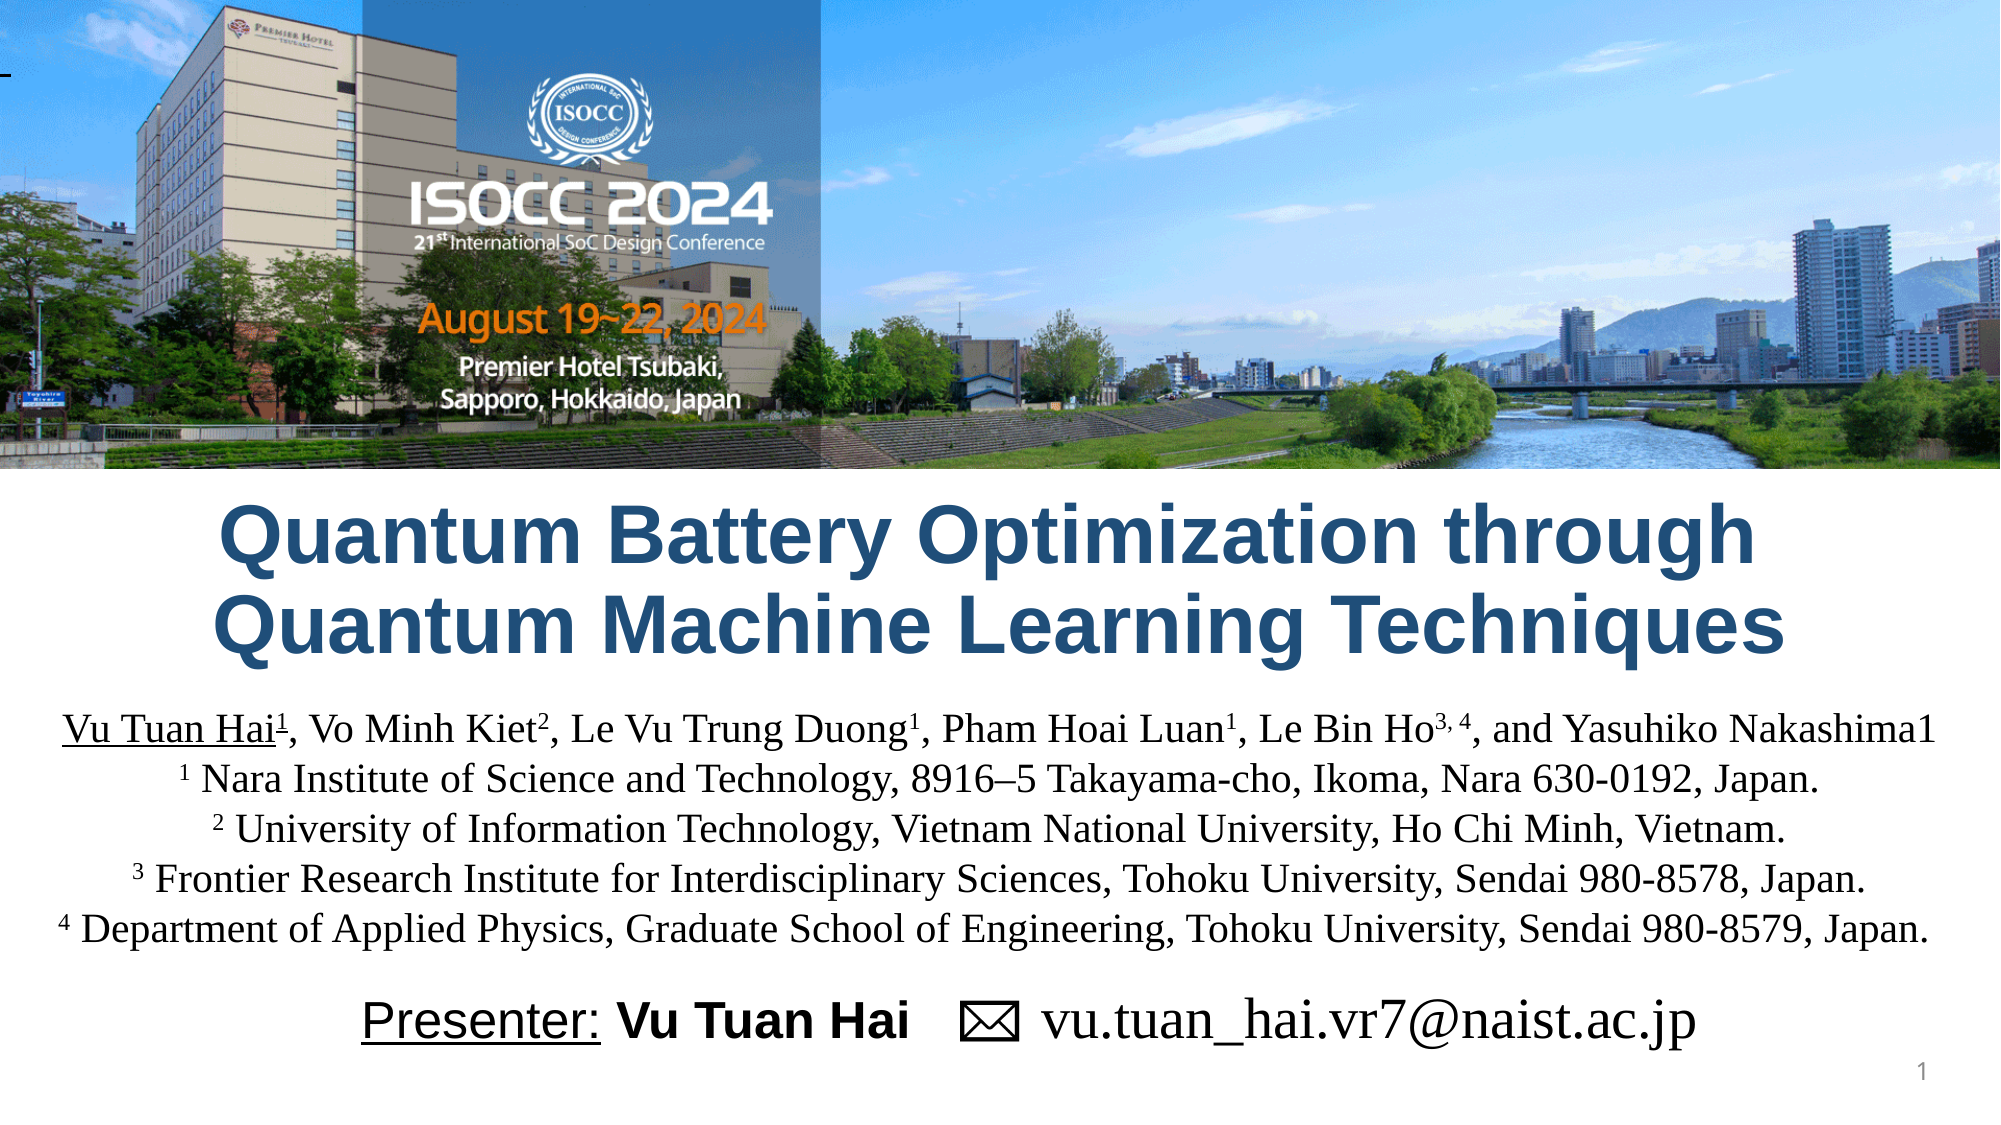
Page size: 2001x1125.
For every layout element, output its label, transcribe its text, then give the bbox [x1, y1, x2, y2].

slide_number 1 [1494, 1042, 1945, 1103]
title Quantum Battery Optimization through Quantum Machine Learning Techniques [0, 470, 2000, 679]
picture [0, 0, 2000, 469]
text_box Presenter: Vu Tuan Hai vu.tuan_hai.vr7@naist.ac.jp [346, 972, 1714, 1058]
text_box Vu Tuan Hai1, Vo Minh Kiet2, Le Vu Trung Duong1, Pham Hoai Luan1, Le Bin Ho3, 4, and Yasuhiko Nakashima1 1 Nara Institute of Science and Technology, 8916–5 Takayama-cho, Ikoma, Nara 630-0192, Japan. 2 University of Information Technology, Vietnam National University, Ho Chi Minh, Vietnam. 3 Frontier Research Institute for Interdisciplinary Sciences, Tohoku University, Sendai 980-8578, Japan. 4 Department of Applied Physics, Graduate School of Engineering, Tohoku University, Sendai 980-8579, Japan. [0, 693, 2000, 959]
picture [954, 986, 1025, 1057]
